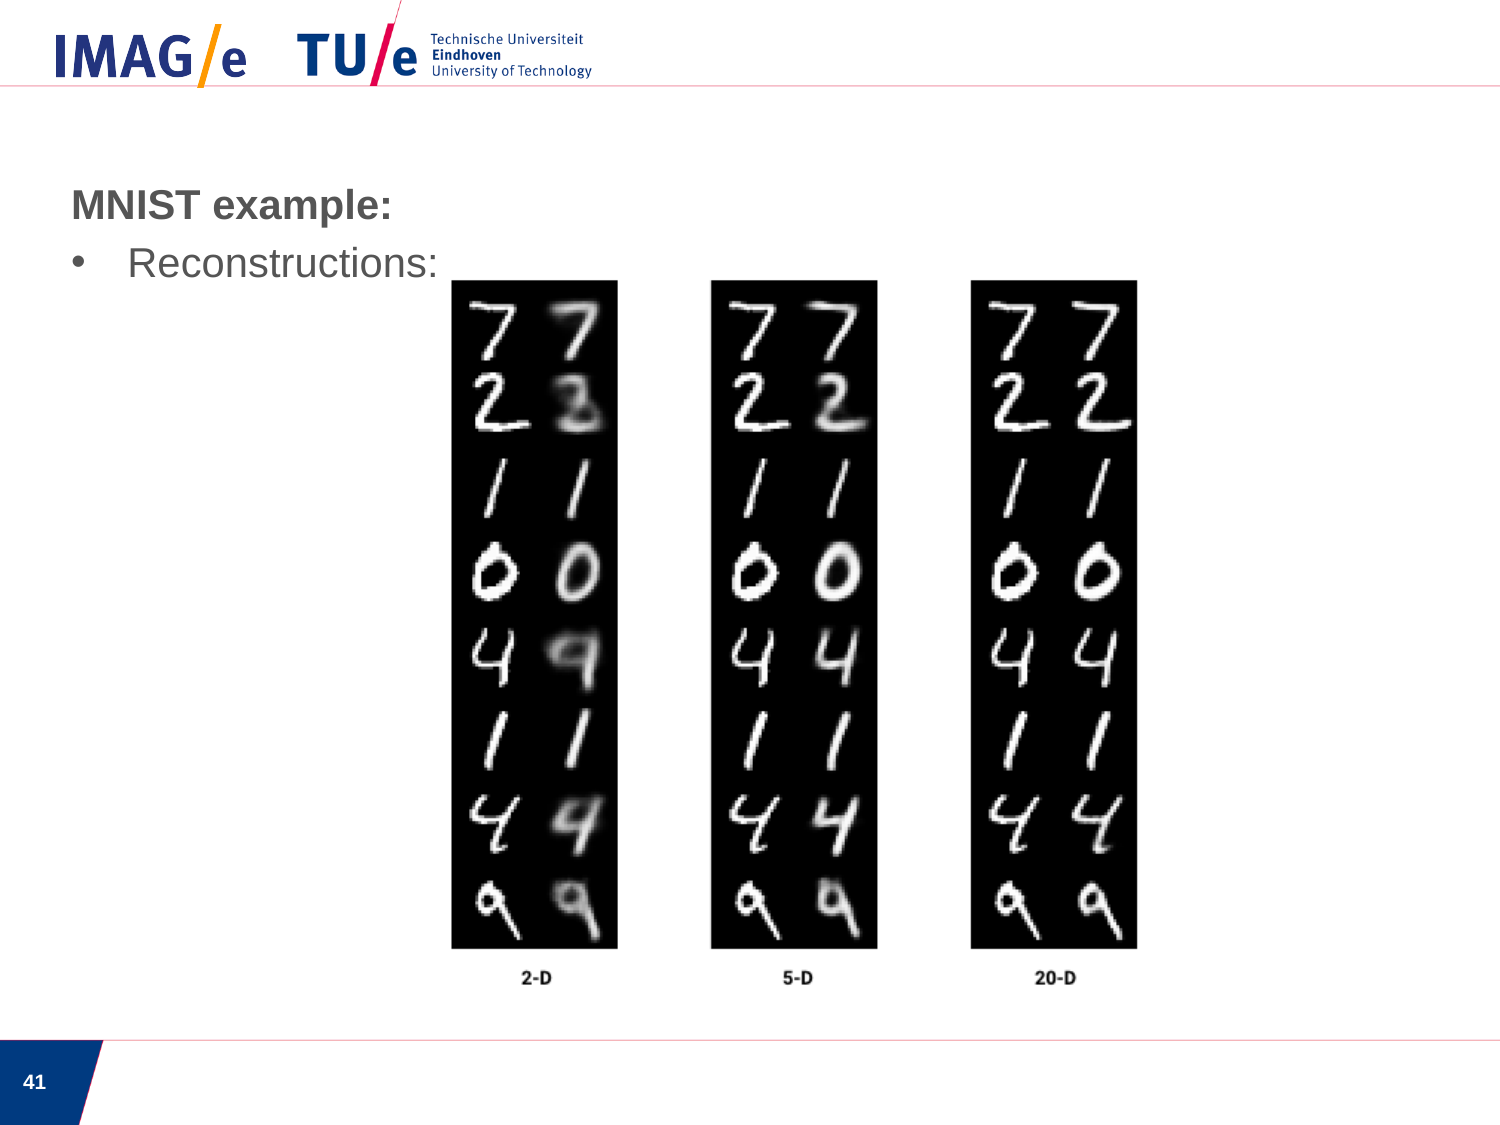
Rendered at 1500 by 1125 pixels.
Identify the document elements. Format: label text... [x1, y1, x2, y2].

picture [0, 0, 1500, 1125]
text_box MNIST example: Reconstructions: [56, 170, 1410, 1006]
slide_number 41 [8, 1061, 95, 1108]
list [428, 276, 1171, 1019]
